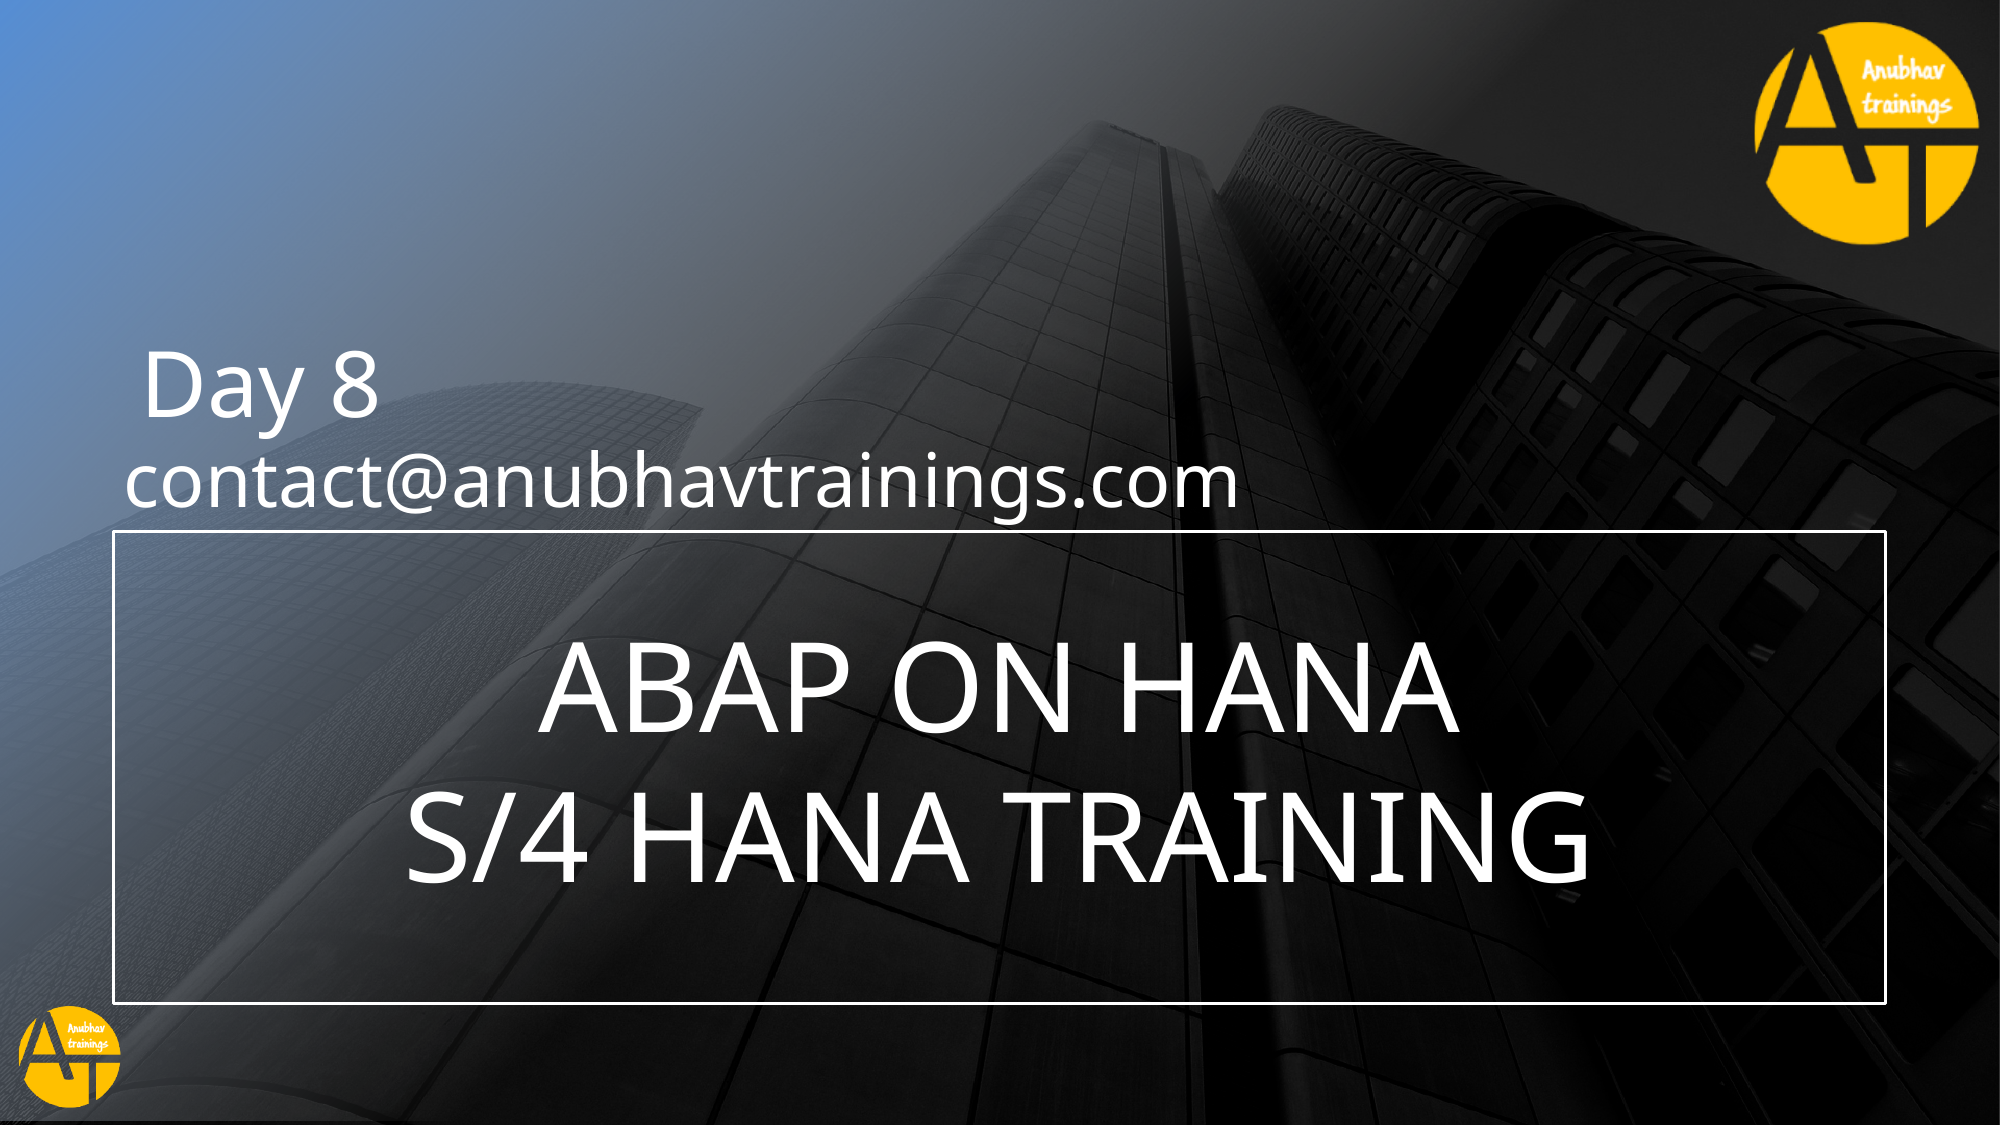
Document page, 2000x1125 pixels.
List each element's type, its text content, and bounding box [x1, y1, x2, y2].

text_box Day 8 [125, 318, 811, 443]
text_box [112, 529, 1888, 1006]
picture [1731, 6, 1993, 265]
picture [7, 999, 126, 1116]
text_box contact@anubhavtrainings.com [109, 425, 1346, 530]
text_box [0, 0, 2000, 1122]
